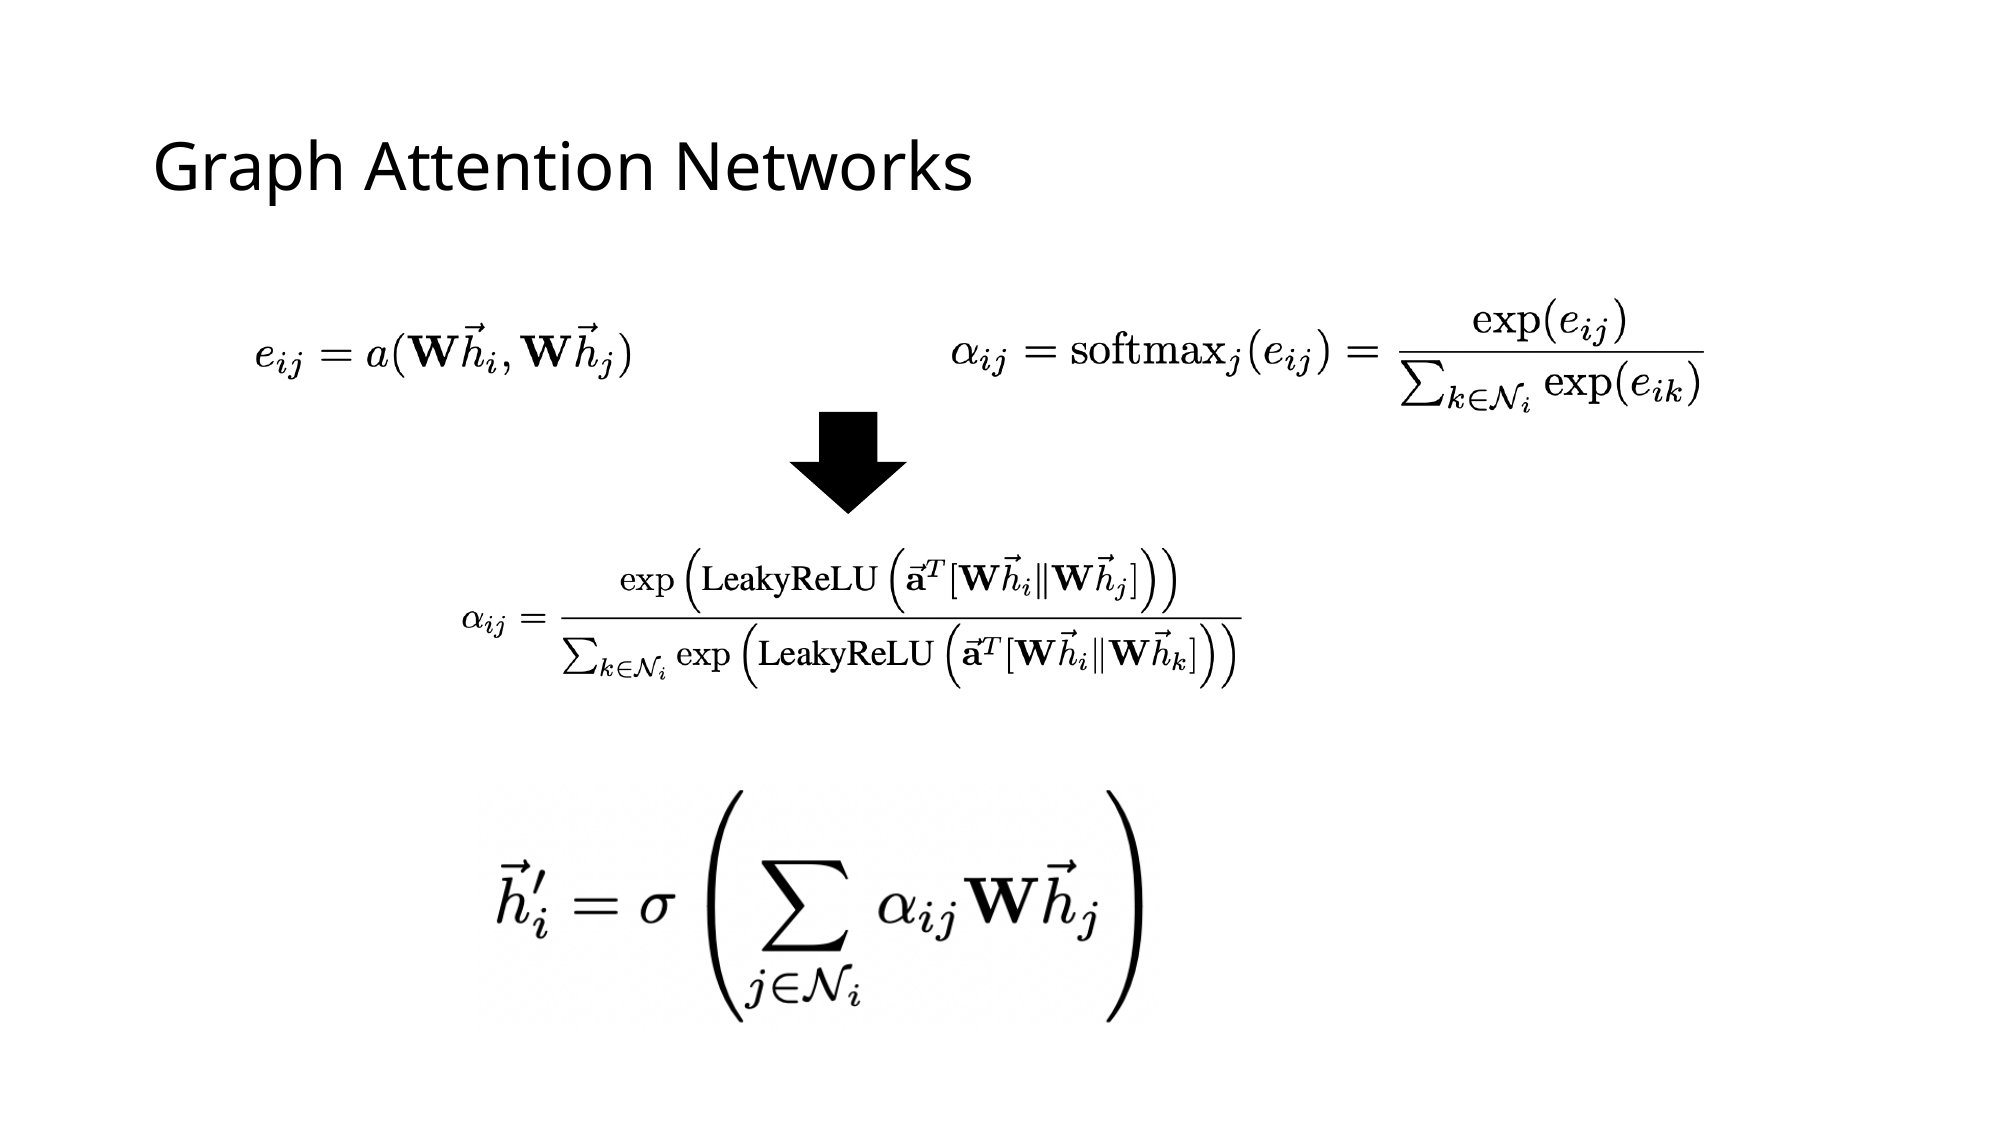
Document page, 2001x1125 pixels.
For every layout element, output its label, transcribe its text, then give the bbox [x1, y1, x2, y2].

title Graph Attention Networks [137, 59, 1863, 278]
text_box [789, 411, 908, 515]
picture [474, 784, 1162, 1030]
picture [244, 315, 652, 393]
picture [942, 294, 1710, 413]
picture [446, 548, 1250, 696]
